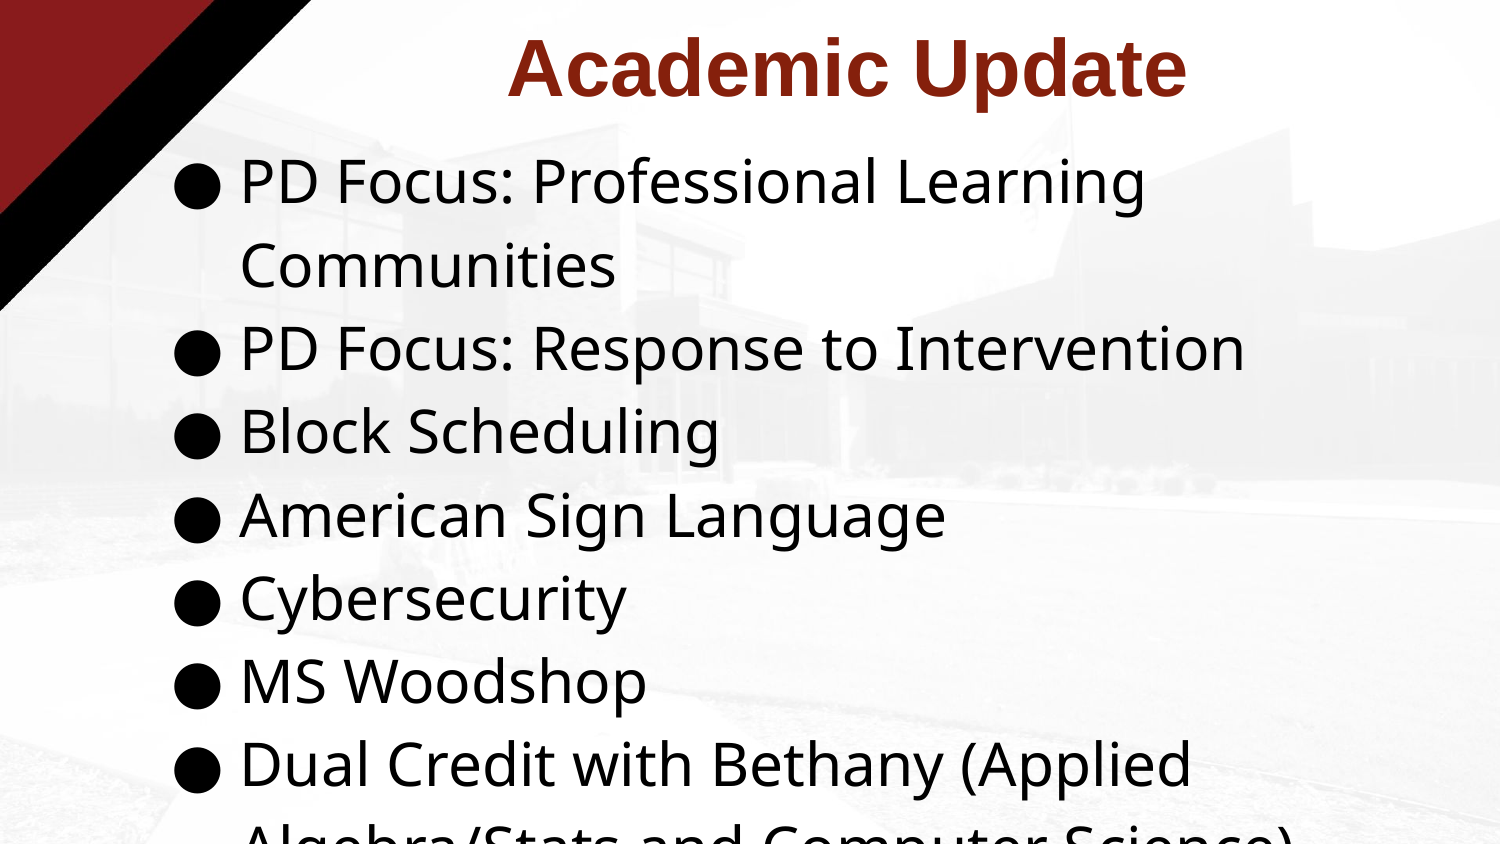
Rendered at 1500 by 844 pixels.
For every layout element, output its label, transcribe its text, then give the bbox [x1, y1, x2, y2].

picture [0, 0, 1500, 844]
text_box PD Focus: Professional Learning Communities PD Focus: Response to Intervention Block Scheduling American Sign Language Cybersecurity MS Woodshop Dual Credit with Bethany (Applied Algebra/Stats and Computer Science) [149, 117, 1462, 768]
text_box Academic Update [259, 0, 1436, 117]
